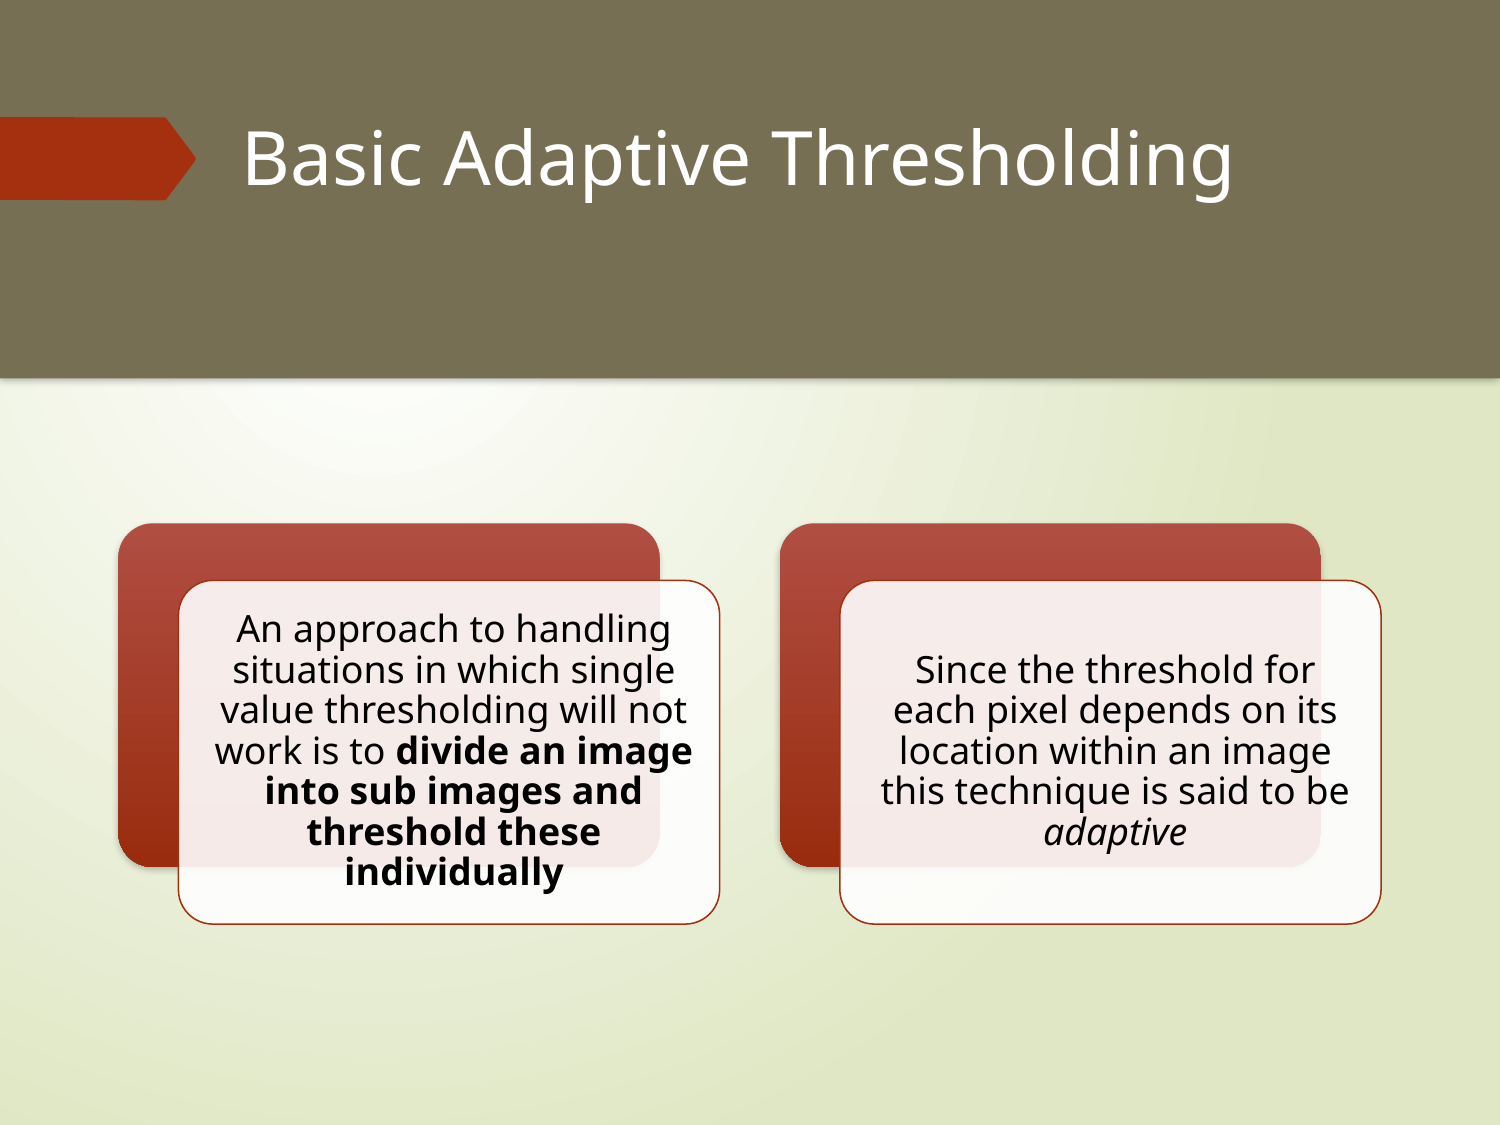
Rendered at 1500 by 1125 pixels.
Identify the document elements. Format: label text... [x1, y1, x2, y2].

title Basic Adaptive Thresholding [226, 102, 1382, 313]
text_box [0, 385, 1500, 1125]
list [117, 480, 1382, 967]
text_box [0, 0, 1500, 379]
text_box [0, 117, 196, 201]
